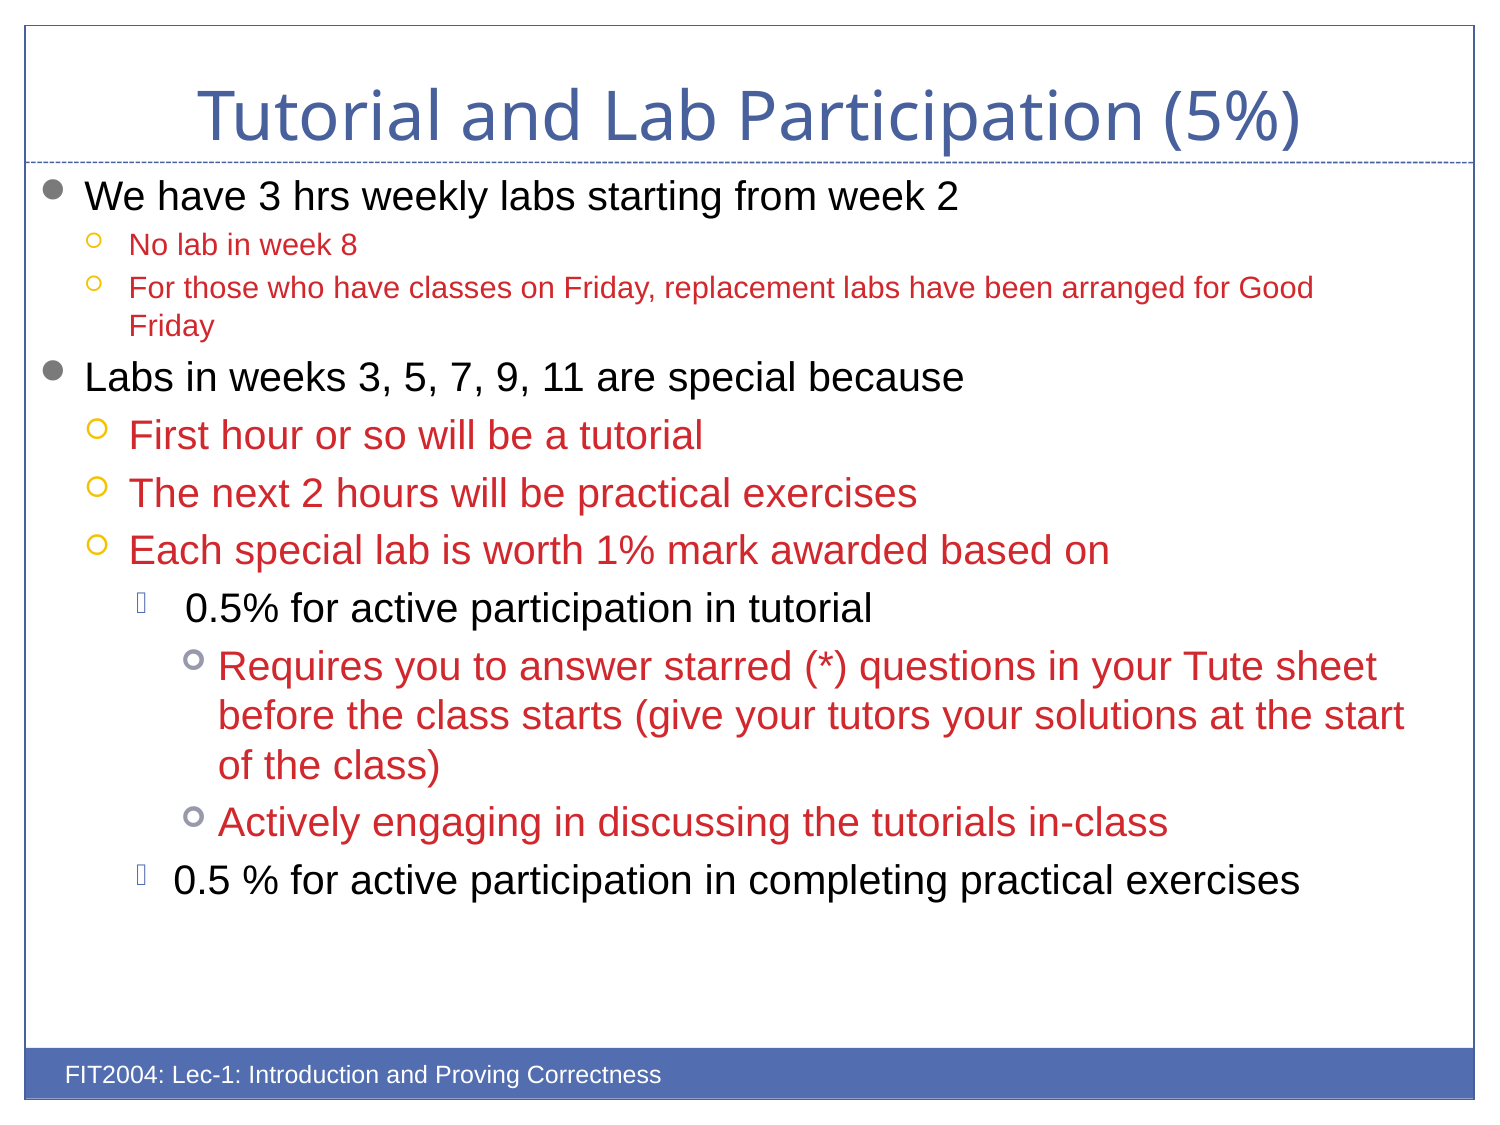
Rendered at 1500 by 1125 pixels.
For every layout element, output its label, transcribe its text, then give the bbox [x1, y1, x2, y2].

title Tutorial and Lab Participation (5%) [49, 37, 1450, 162]
footer FIT2004: Lec-1: Introduction and Proving Correctness [50, 1051, 800, 1112]
list We have 3 hrs weekly labs starting from week 2 No lab in week 8 For those who have classes on Friday, replacement labs have been arranged for Good Friday Labs in weeks 3, 5, 7, 9, 11 are special because First hour or so will be a tutorial The next 2 hours will be practical exercises Each special lab is worth 1% mark awarded based on 0.5% for active participation in tutorial Requires you to answer starred (*) questions in your Tute sheet before the class starts (give your tutors your solutions at the start of the class) Actively engaging in discussing the tutorials in-class 0.5 % for active participation in completing practical exercises [24, 161, 1420, 912]
